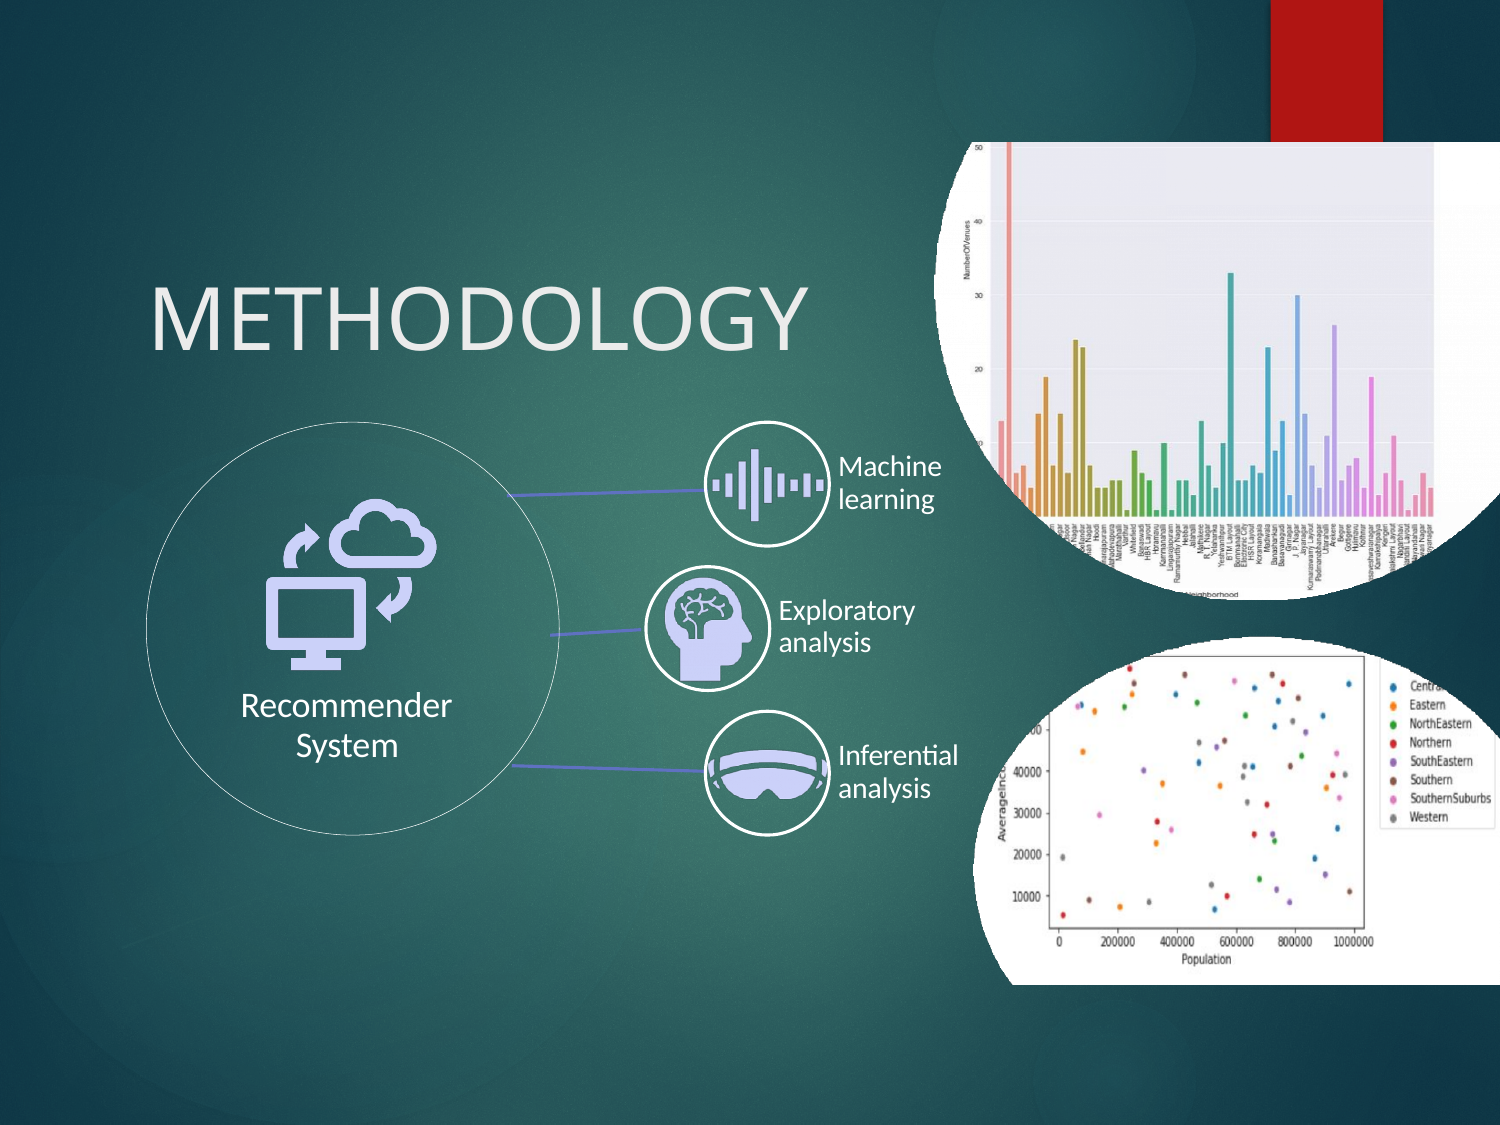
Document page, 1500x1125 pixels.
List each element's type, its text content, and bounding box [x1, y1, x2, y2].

text_box Inferential analysis [836, 733, 964, 805]
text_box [703, 709, 831, 837]
title METHODOLOGY [84, 220, 928, 410]
picture [934, 140, 1500, 601]
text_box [145, 421, 710, 836]
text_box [644, 420, 831, 692]
text_box Machine learning Exploratory analysis [835, 444, 945, 659]
picture [973, 635, 1500, 985]
